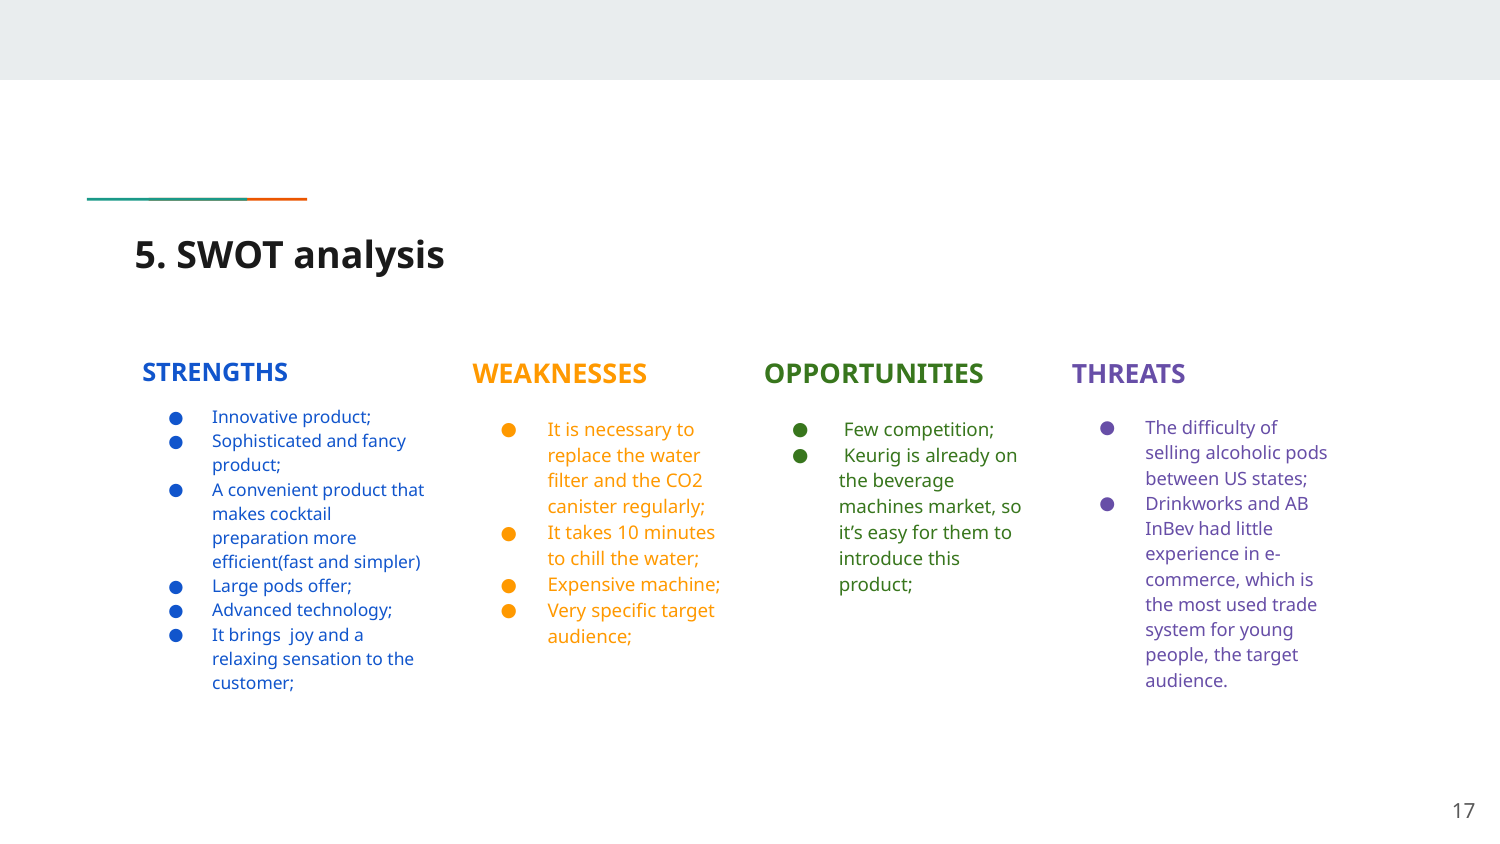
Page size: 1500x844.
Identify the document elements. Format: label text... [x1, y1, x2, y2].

list WEAKNESSES It is necessary to replace the water filter and the CO2 canister regularly; It takes 10 minutes to chill the water; Expensive machine; Very specific target audience; [457, 336, 748, 708]
list STRENGTHS Innovative product; Sophisticated and fancy product; A convenient product that makes cocktail preparation more efficient(fast and simpler) Large pods offer; Advanced technology; It brings joy and a relaxing sensation to the customer; [127, 336, 444, 708]
title 5. SWOT analysis [119, 216, 1381, 305]
slide_number ‹#› [1400, 779, 1491, 844]
list THREATS The difficulty of selling alcoholic pods between US states; Drinkworks and AB InBev had little experience in e-commerce, which is the most used trade system for young people, the target audience. [1056, 336, 1350, 708]
list OPPORTUNITIES Few competition; Keurig is already on the beverage machines market, so it’s easy for them to introduce this product; [748, 336, 1042, 708]
